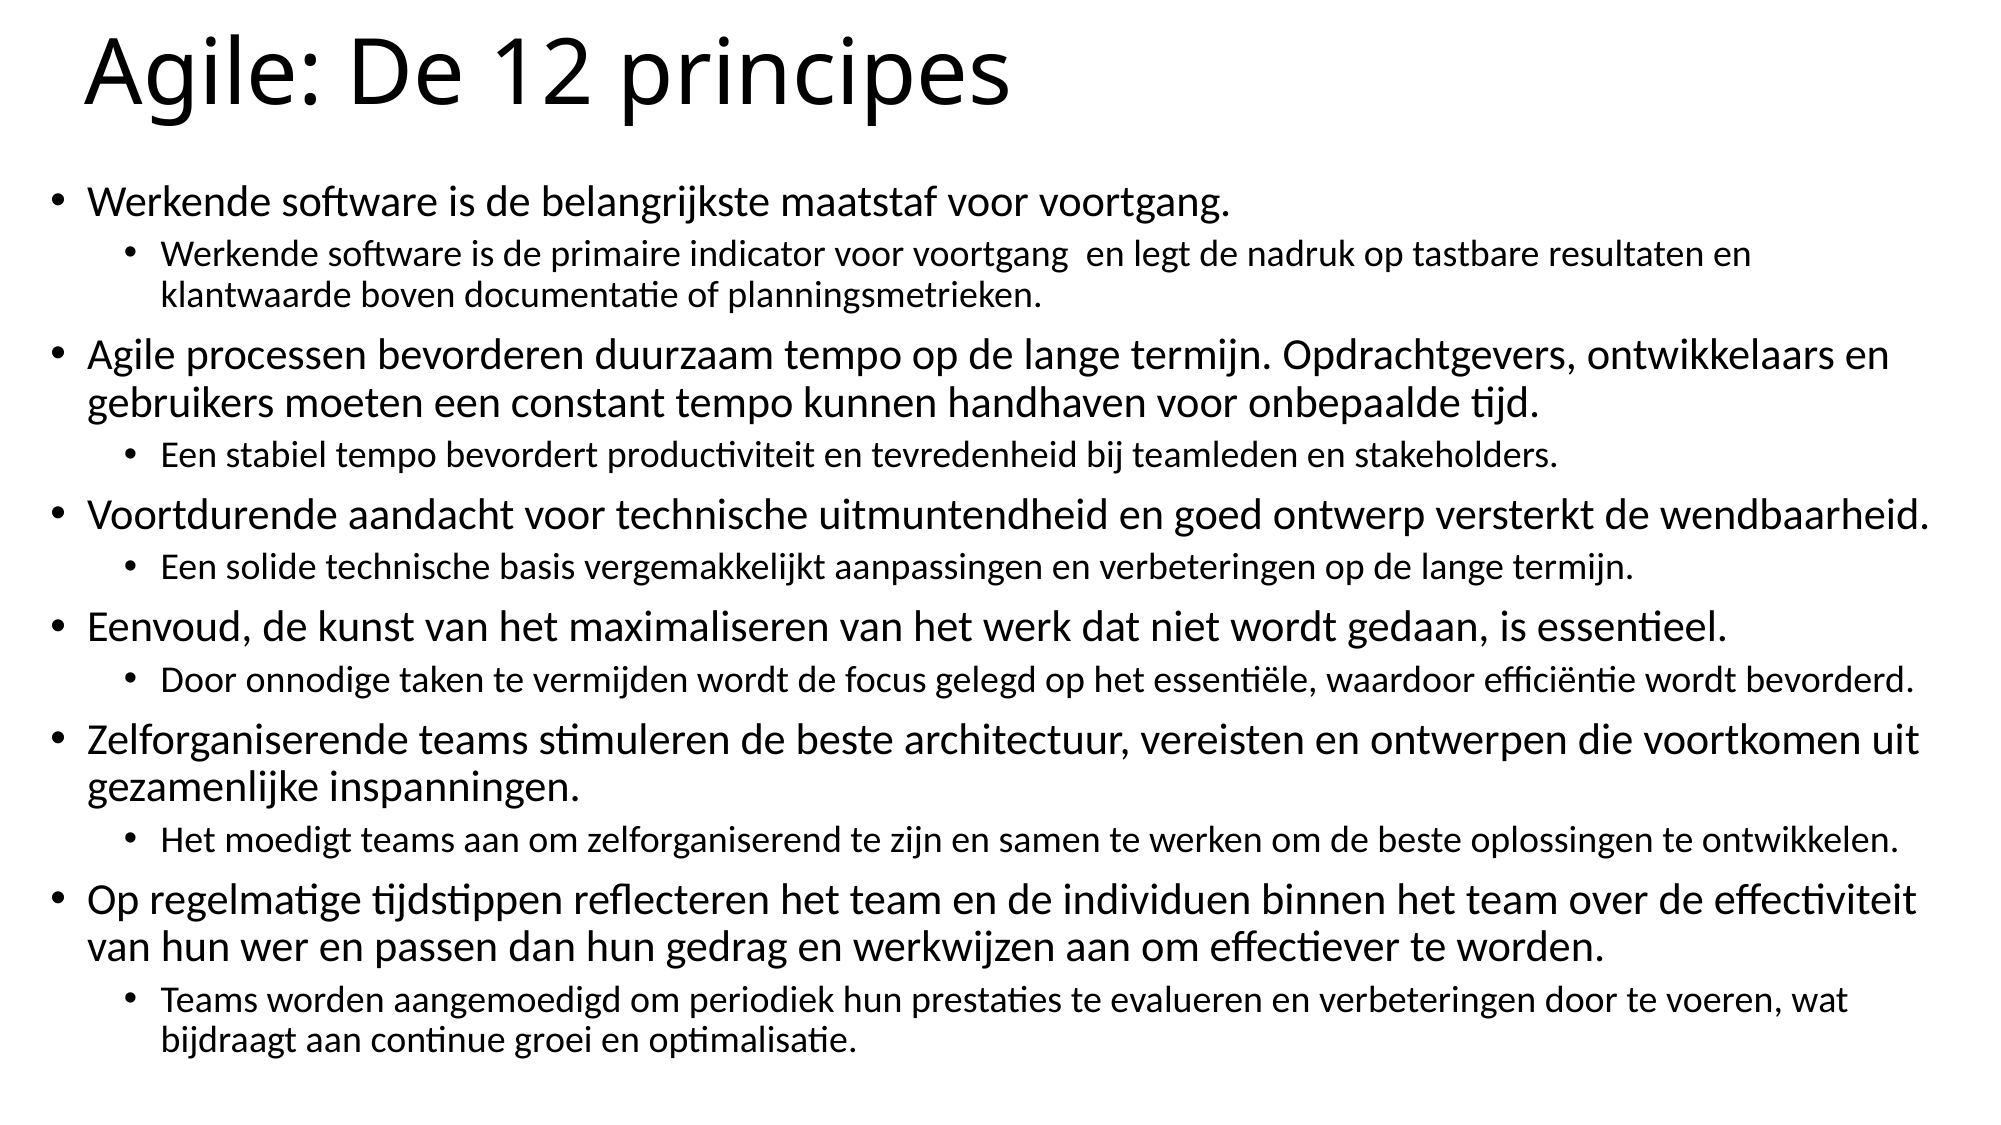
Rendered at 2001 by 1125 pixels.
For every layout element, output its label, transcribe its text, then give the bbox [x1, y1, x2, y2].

list Werkende software is de belangrijkste maatstaf voor voortgang. Werkende software is de primaire indicator voor voortgang en legt de nadruk op tastbare resultaten en klantwaarde boven documentatie of planningsmetrieken. Agile processen bevorderen duurzaam tempo op de lange termijn. Opdrachtgevers, ontwikkelaars en gebruikers moeten een constant tempo kunnen handhaven voor onbepaalde tijd. Een stabiel tempo bevordert productiviteit en tevredenheid bij teamleden en stakeholders. Voortdurende aandacht voor technische uitmuntendheid en goed ontwerp versterkt de wendbaarheid. Een solide technische basis vergemakkelijkt aanpassingen en verbeteringen op de lange termijn. Eenvoud, de kunst van het maximaliseren van het werk dat niet wordt gedaan, is essentieel. Door onnodige taken te vermijden wordt de focus gelegd op het essentiële, waardoor efficiëntie wordt bevorderd. Zelforganiserende teams stimuleren de beste architectuur, vereisten en ontwerpen die voortkomen uit gezamenlijke inspanningen. Het moedigt teams aan om zelforganiserend te zijn en samen te werken om de beste oplossingen te ontwikkelen. Op regelmatige tijdstippen reflecteren het team en de individuen binnen het team over de effectiviteit van hun wer en passen dan hun gedrag en werkwijzen aan om effectiever te worden. Teams worden aangemoedigd om periodiek hun prestaties te evalueren en verbeteringen door te voeren, wat bijdraagt aan continue groei en optimalisatie. [35, 170, 1961, 1115]
title Agile: De 12 principes [69, 10, 1933, 141]
